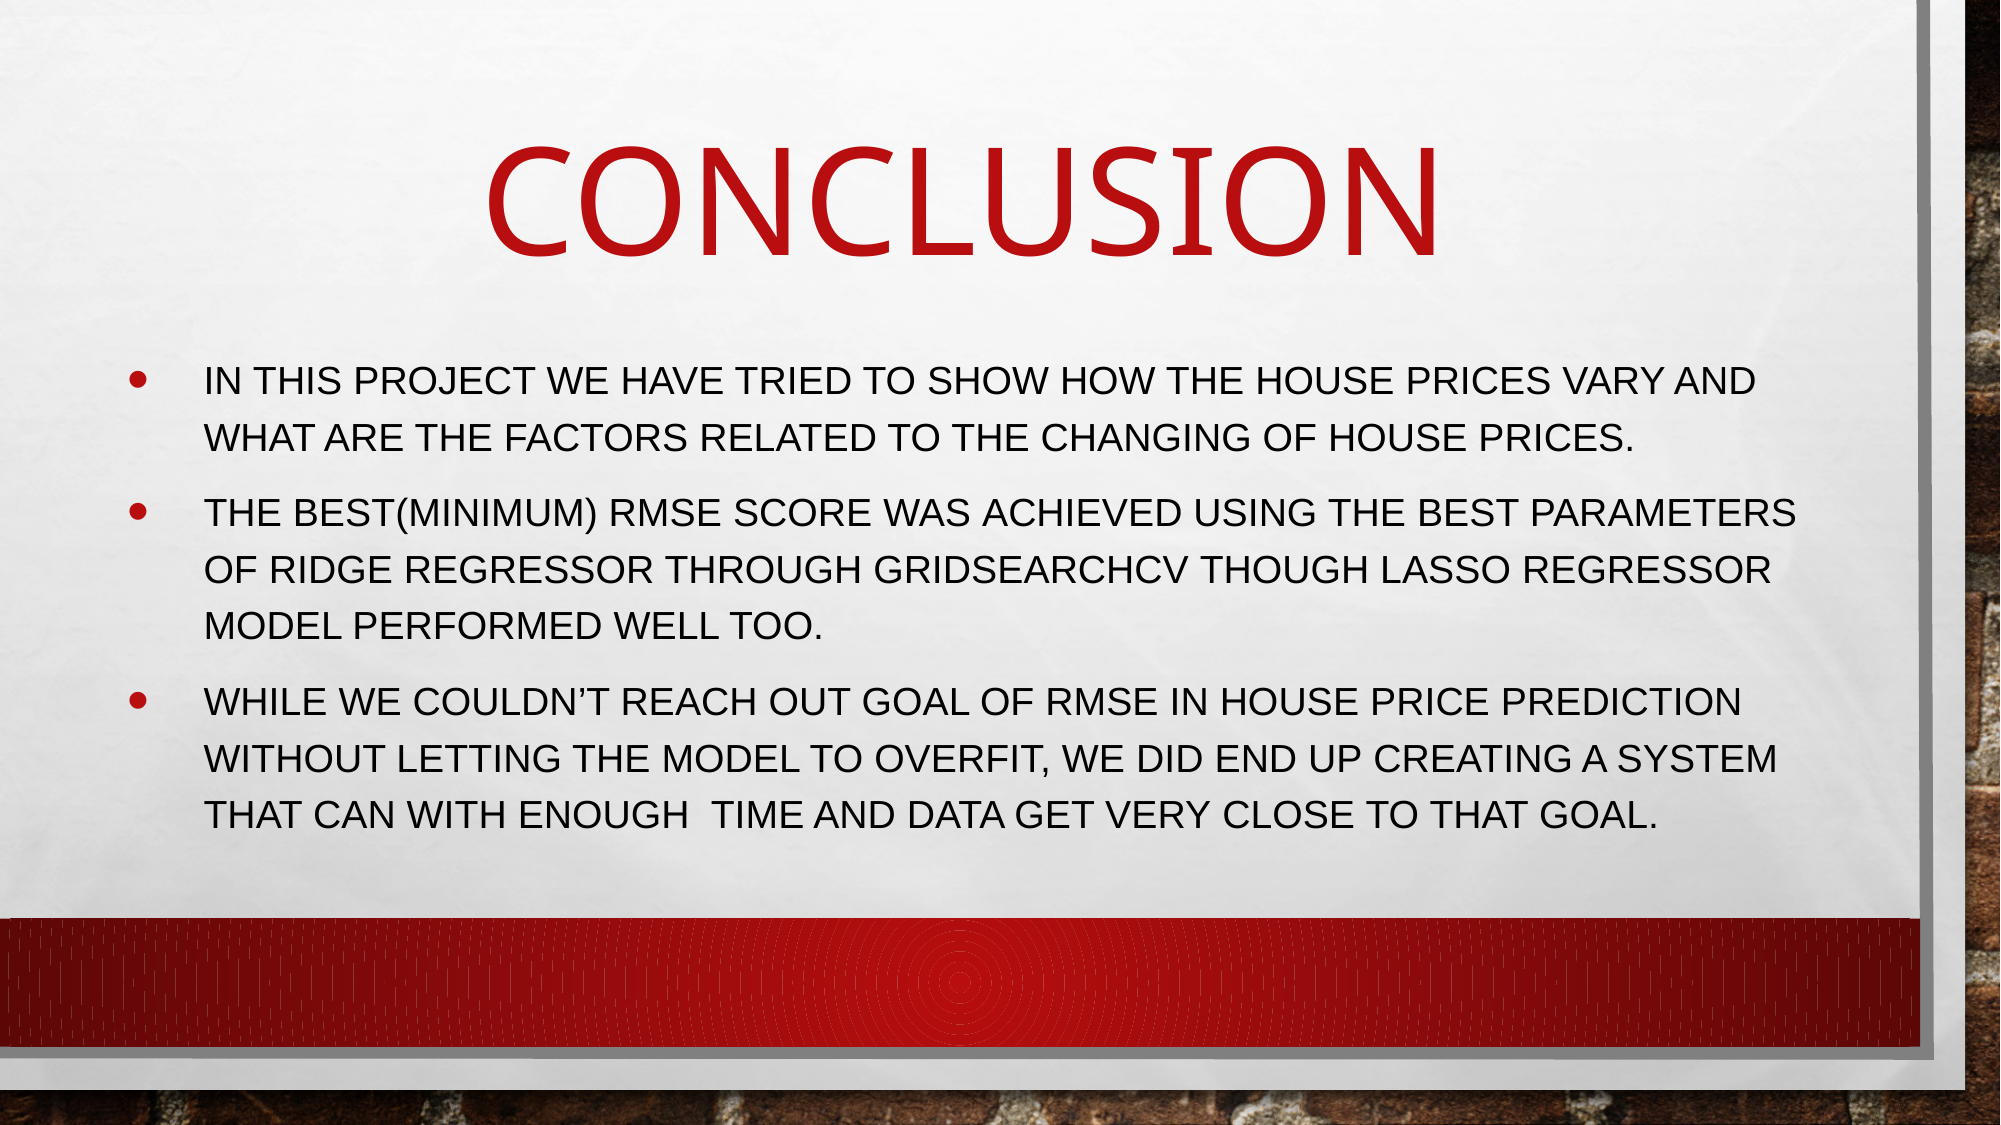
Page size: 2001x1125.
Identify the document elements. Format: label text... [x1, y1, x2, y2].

title conclusion [112, 112, 1818, 302]
picture [0, 0, 2000, 1125]
list In this project we have tried to show how the house prices vary and what are the factors related to the changing of house prices. The best(minimum) RMSE score was achieved using the best parameters of Ridge Regressor through GridSearchCV though Lasso Regressor model performed well too. While we couldn’t reach out goal of RMSE in house price prediction without letting the model to overfit, we did end up creating a system that can with enough time and data get very close to that goal. [112, 338, 1818, 882]
